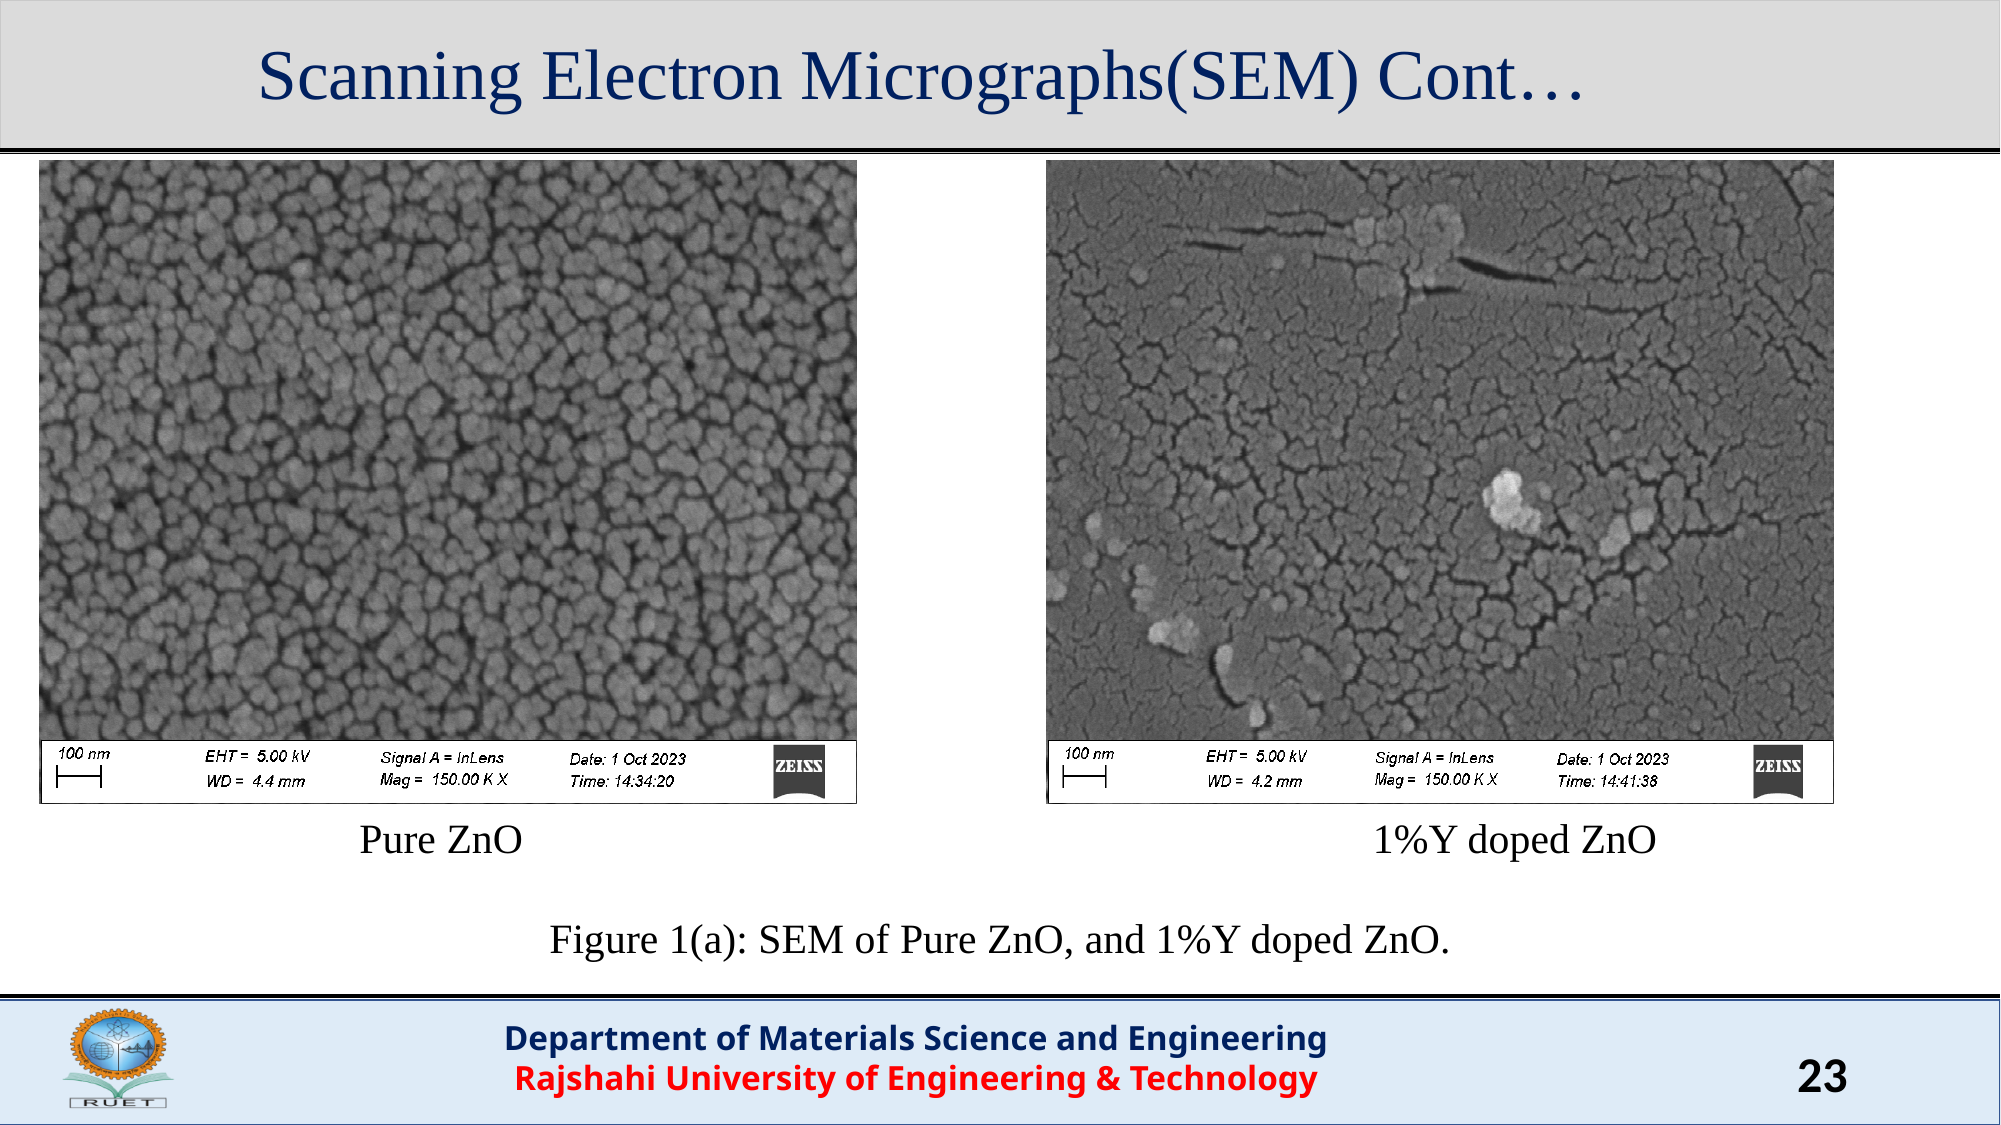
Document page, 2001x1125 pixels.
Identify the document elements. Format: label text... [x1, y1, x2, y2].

text_box Figure 1(a): SEM of Pure ZnO, and 1%Y doped ZnO. [364, 904, 1616, 970]
picture [58, 1006, 177, 1110]
footer [662, 1042, 1338, 1103]
picture [1046, 160, 1834, 805]
title Scanning Electron Micrographs(SEM) Cont… [188, 28, 1882, 124]
text_box 1%Y doped ZnO [1358, 805, 1709, 870]
slide_number 23 [1412, 1042, 1863, 1103]
text_box Pure ZnO [344, 805, 562, 870]
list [39, 160, 857, 805]
